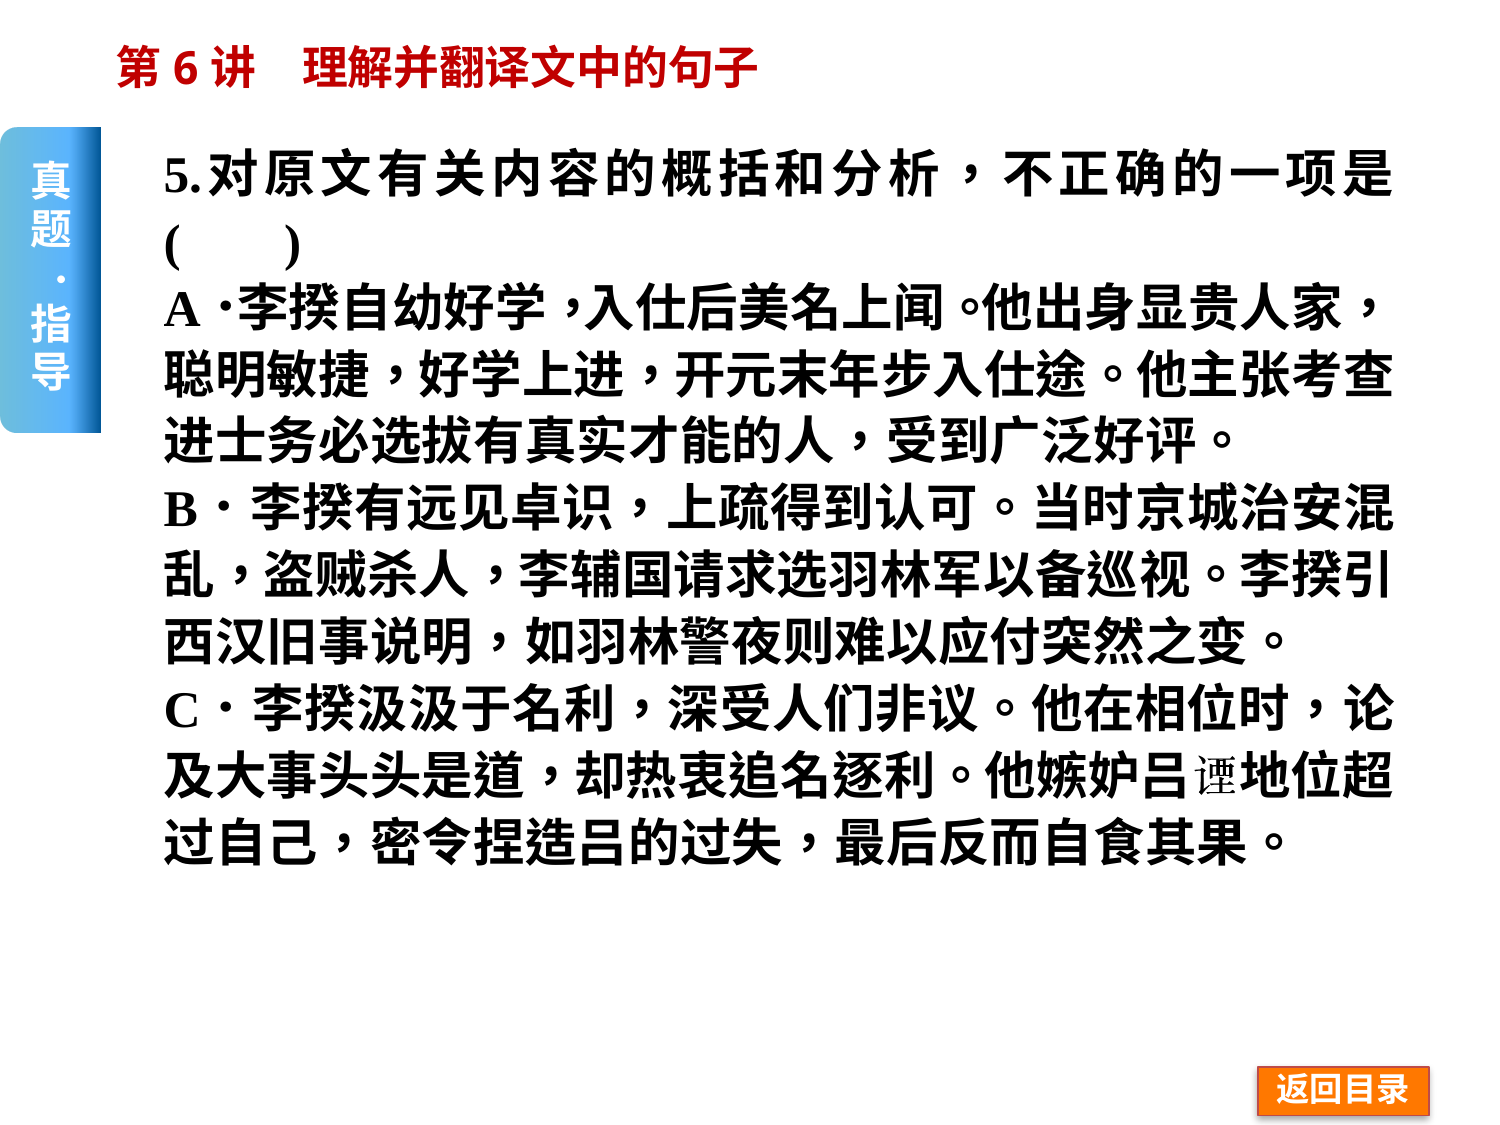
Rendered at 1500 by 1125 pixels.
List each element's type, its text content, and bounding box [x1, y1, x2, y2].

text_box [0, 127, 101, 457]
text_box 返回目录 [1396, 1066, 1430, 1116]
title 第6讲 理解并翻译文中的句子 [100, 27, 1199, 106]
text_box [163, 140, 1395, 1111]
